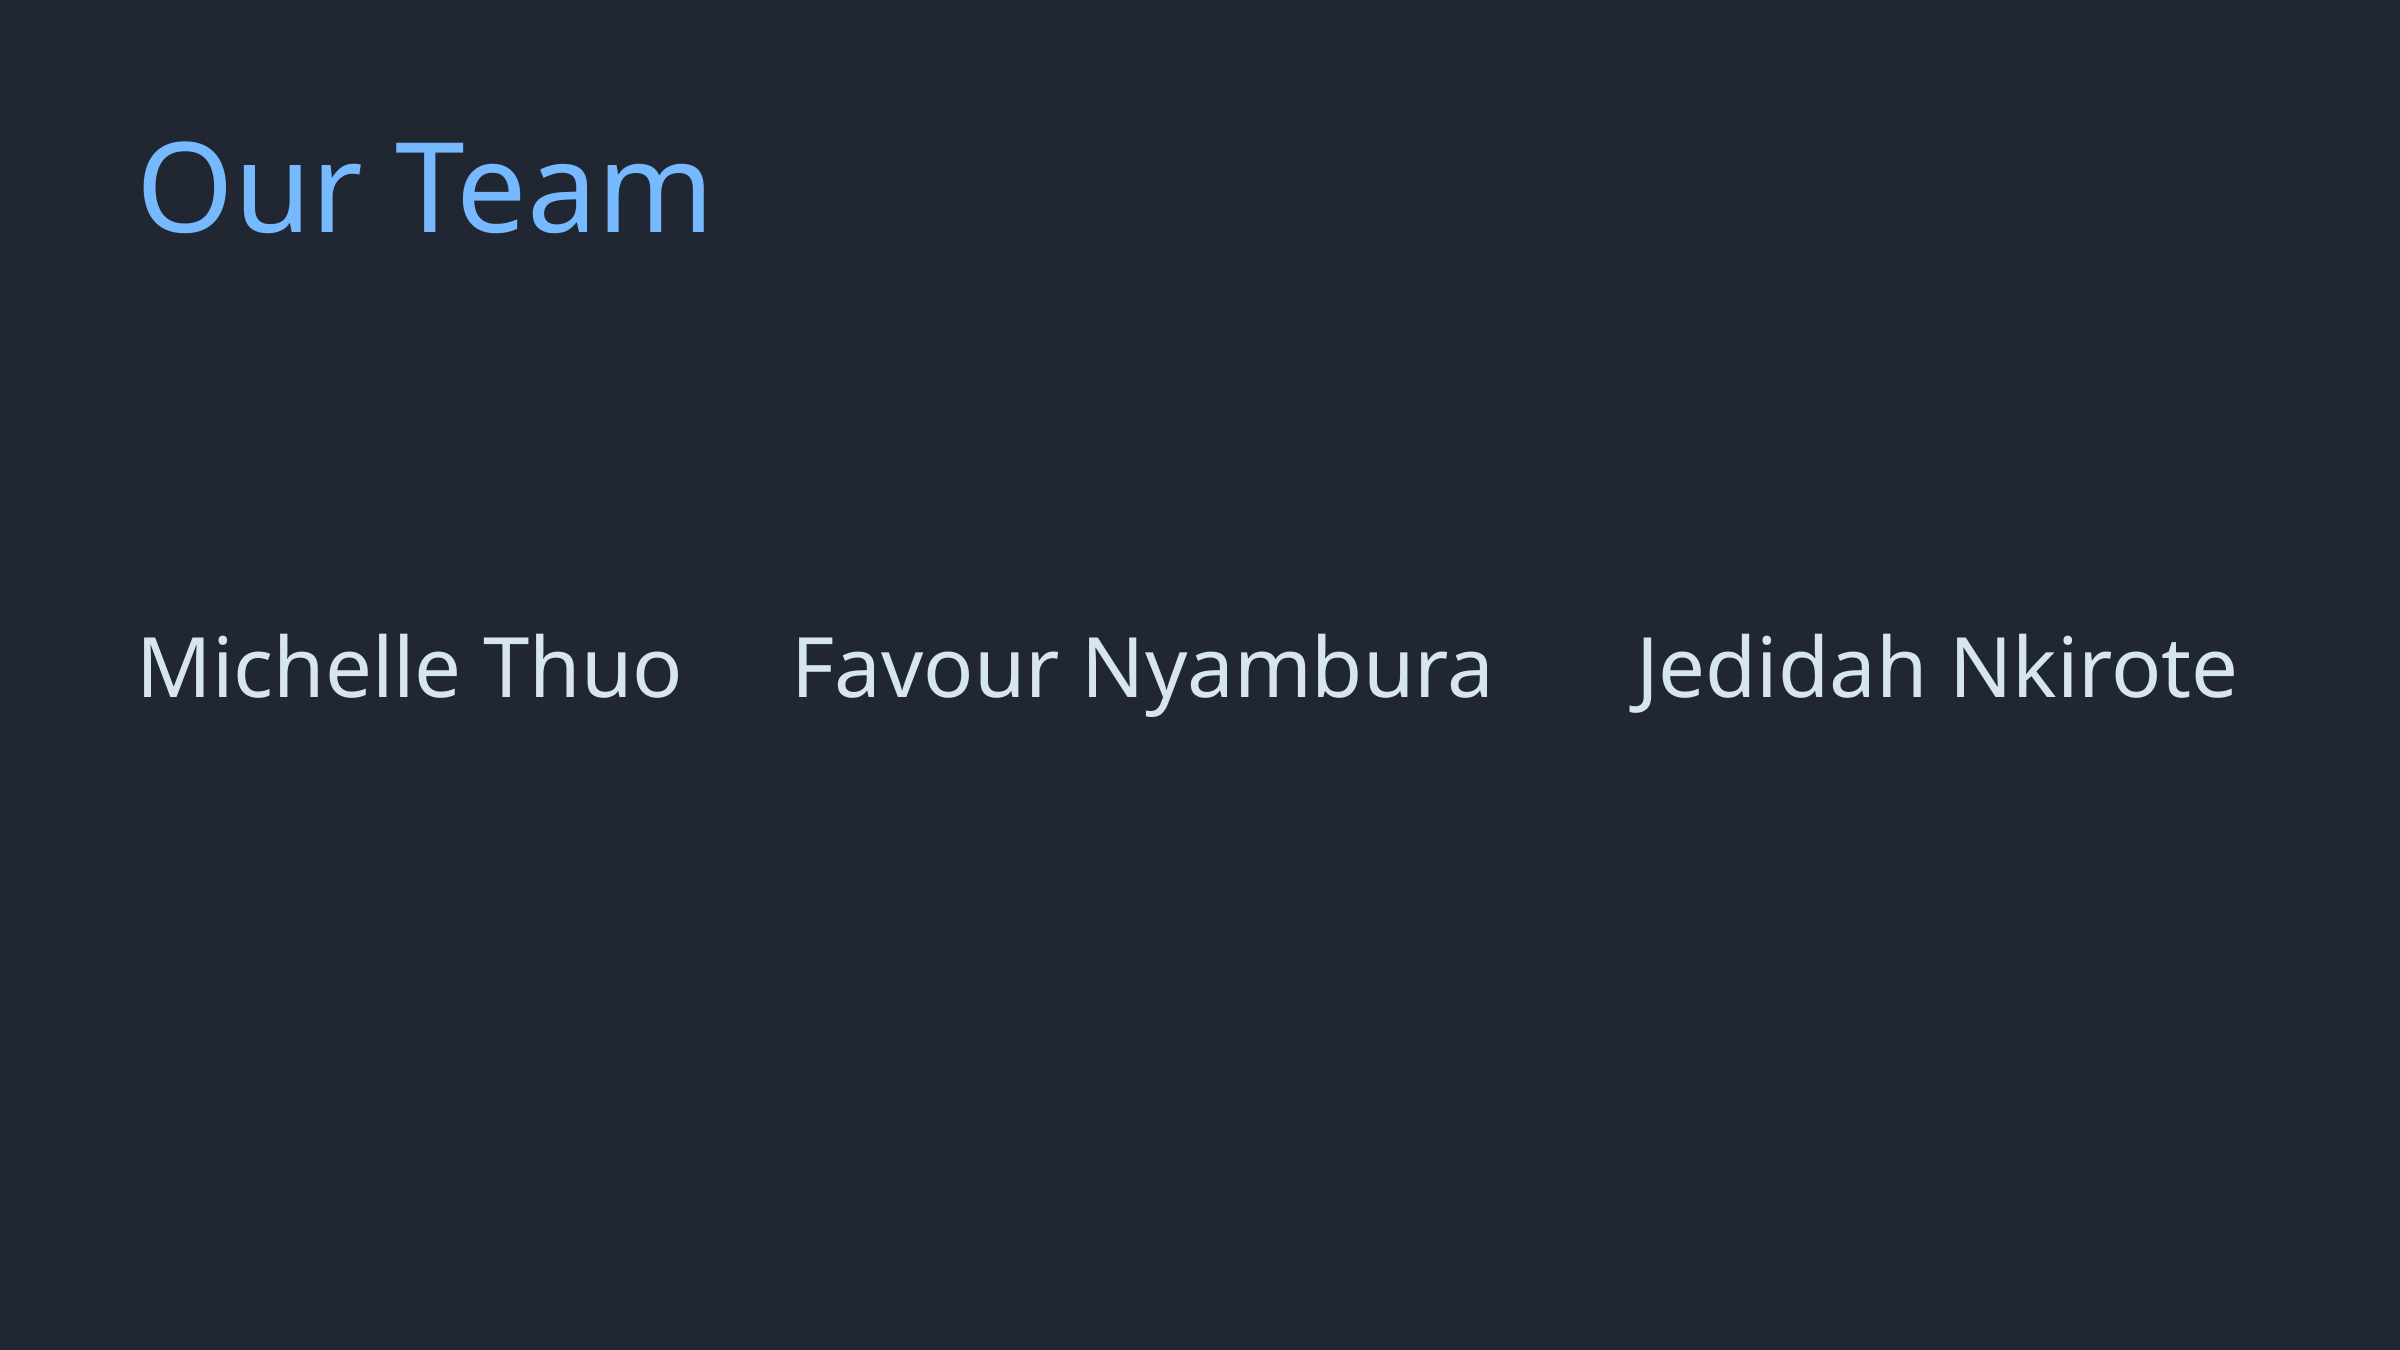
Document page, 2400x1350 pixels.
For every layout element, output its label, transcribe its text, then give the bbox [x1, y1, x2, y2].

text_box Jedidah Nkirote [1621, 643, 2128, 707]
text_box Favour Nyambura [776, 643, 1284, 707]
text_box Our Team [122, 124, 1135, 251]
text_box Michelle Thuo [122, 643, 629, 707]
text_box [0, 0, 2400, 1350]
